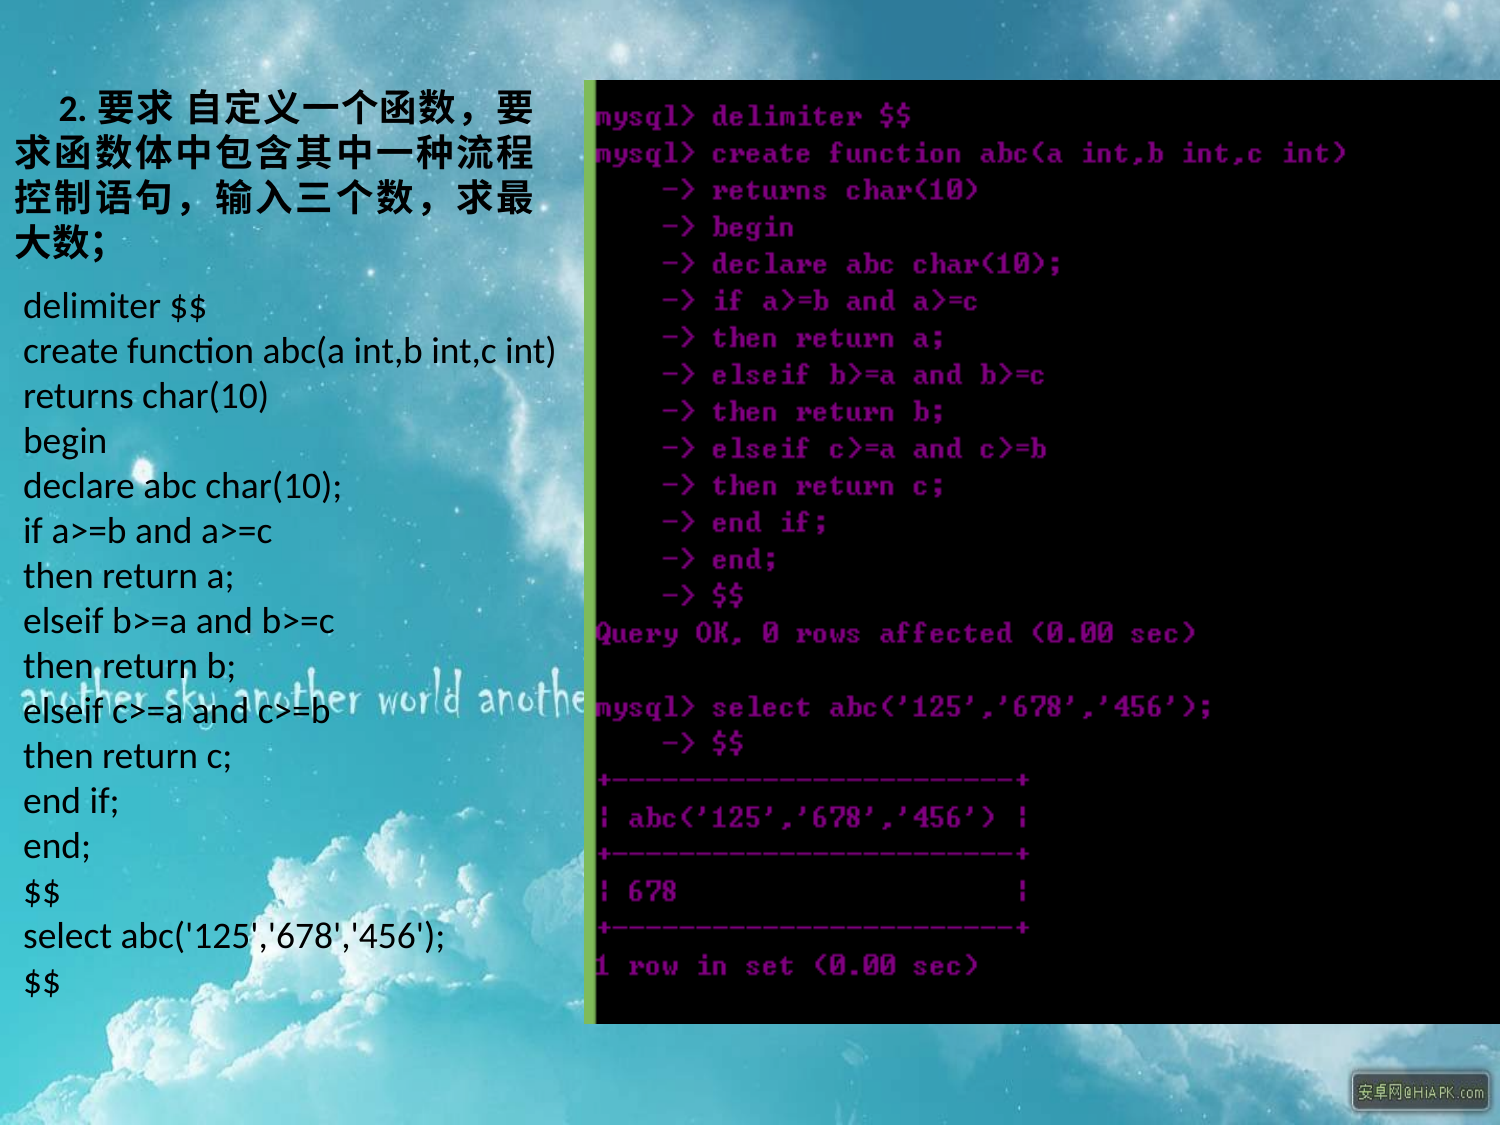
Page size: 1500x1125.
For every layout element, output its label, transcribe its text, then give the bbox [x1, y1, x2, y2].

text_box delimiter $$ create function abc(a int,b int,c int) returns char(10) begin declare abc char(10); if a>=b and a>=c then return a; elseif b>=a and b>=c then return b; elseif c>=a and c>=b then return c; end if; end; $$ select abc('125','678','456'); $$ [0, 273, 579, 1009]
picture [584, 80, 1500, 1024]
text_box 2.要求 自定义一个函数，要求函数体中包含其中一种流程控制语句，输入三个数，求最大数； [0, 76, 550, 272]
